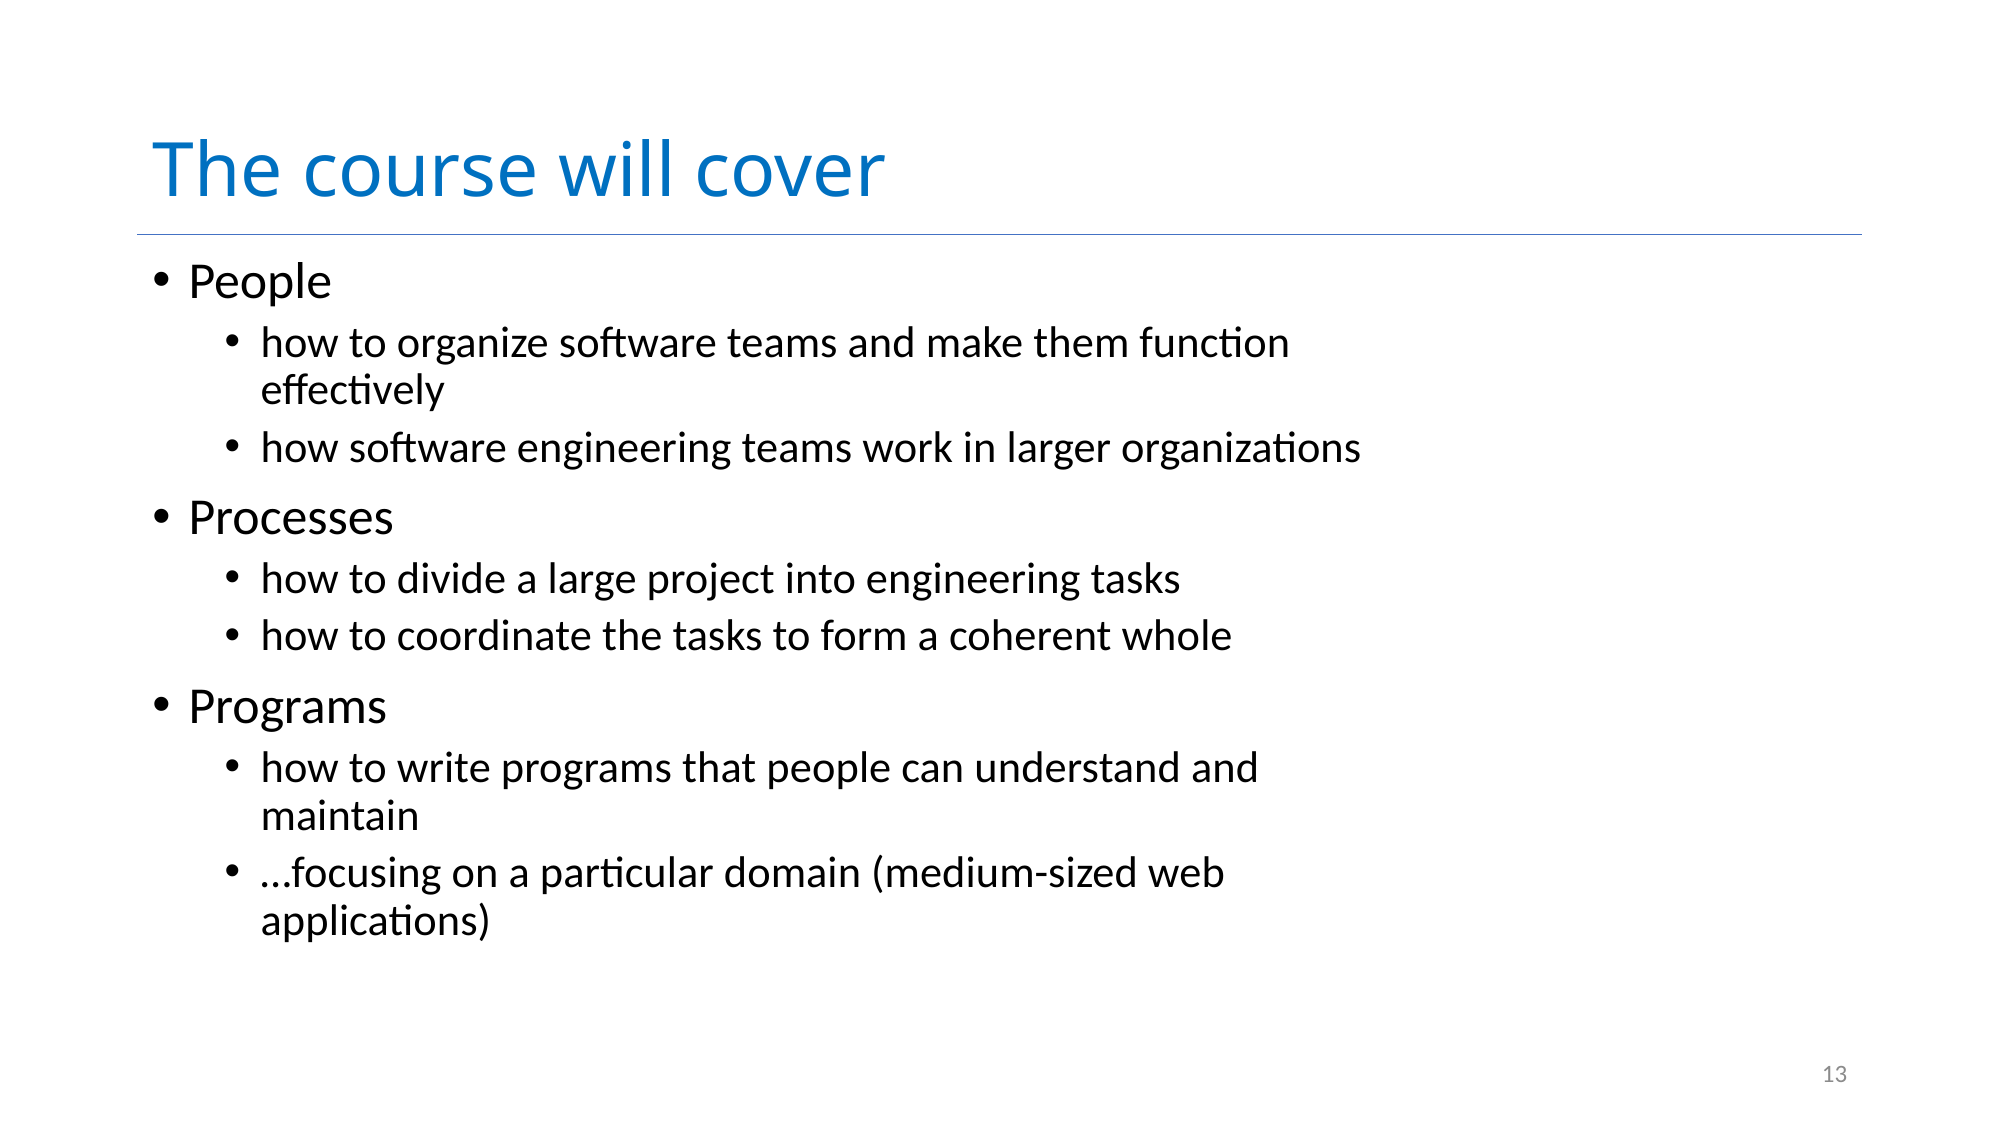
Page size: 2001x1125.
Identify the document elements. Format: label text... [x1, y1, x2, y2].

list People how to organize software teams and make them function effectively how software engineering teams work in larger organizations Processes how to divide a large project into engineering tasks how to coordinate the tasks to form a coherent whole Programs how to write programs that people can understand and maintain …focusing on a particular domain (medium-sized web applications) [137, 246, 1432, 960]
title The course will cover [137, 3, 1863, 221]
slide_number 13 [1412, 1042, 1863, 1103]
